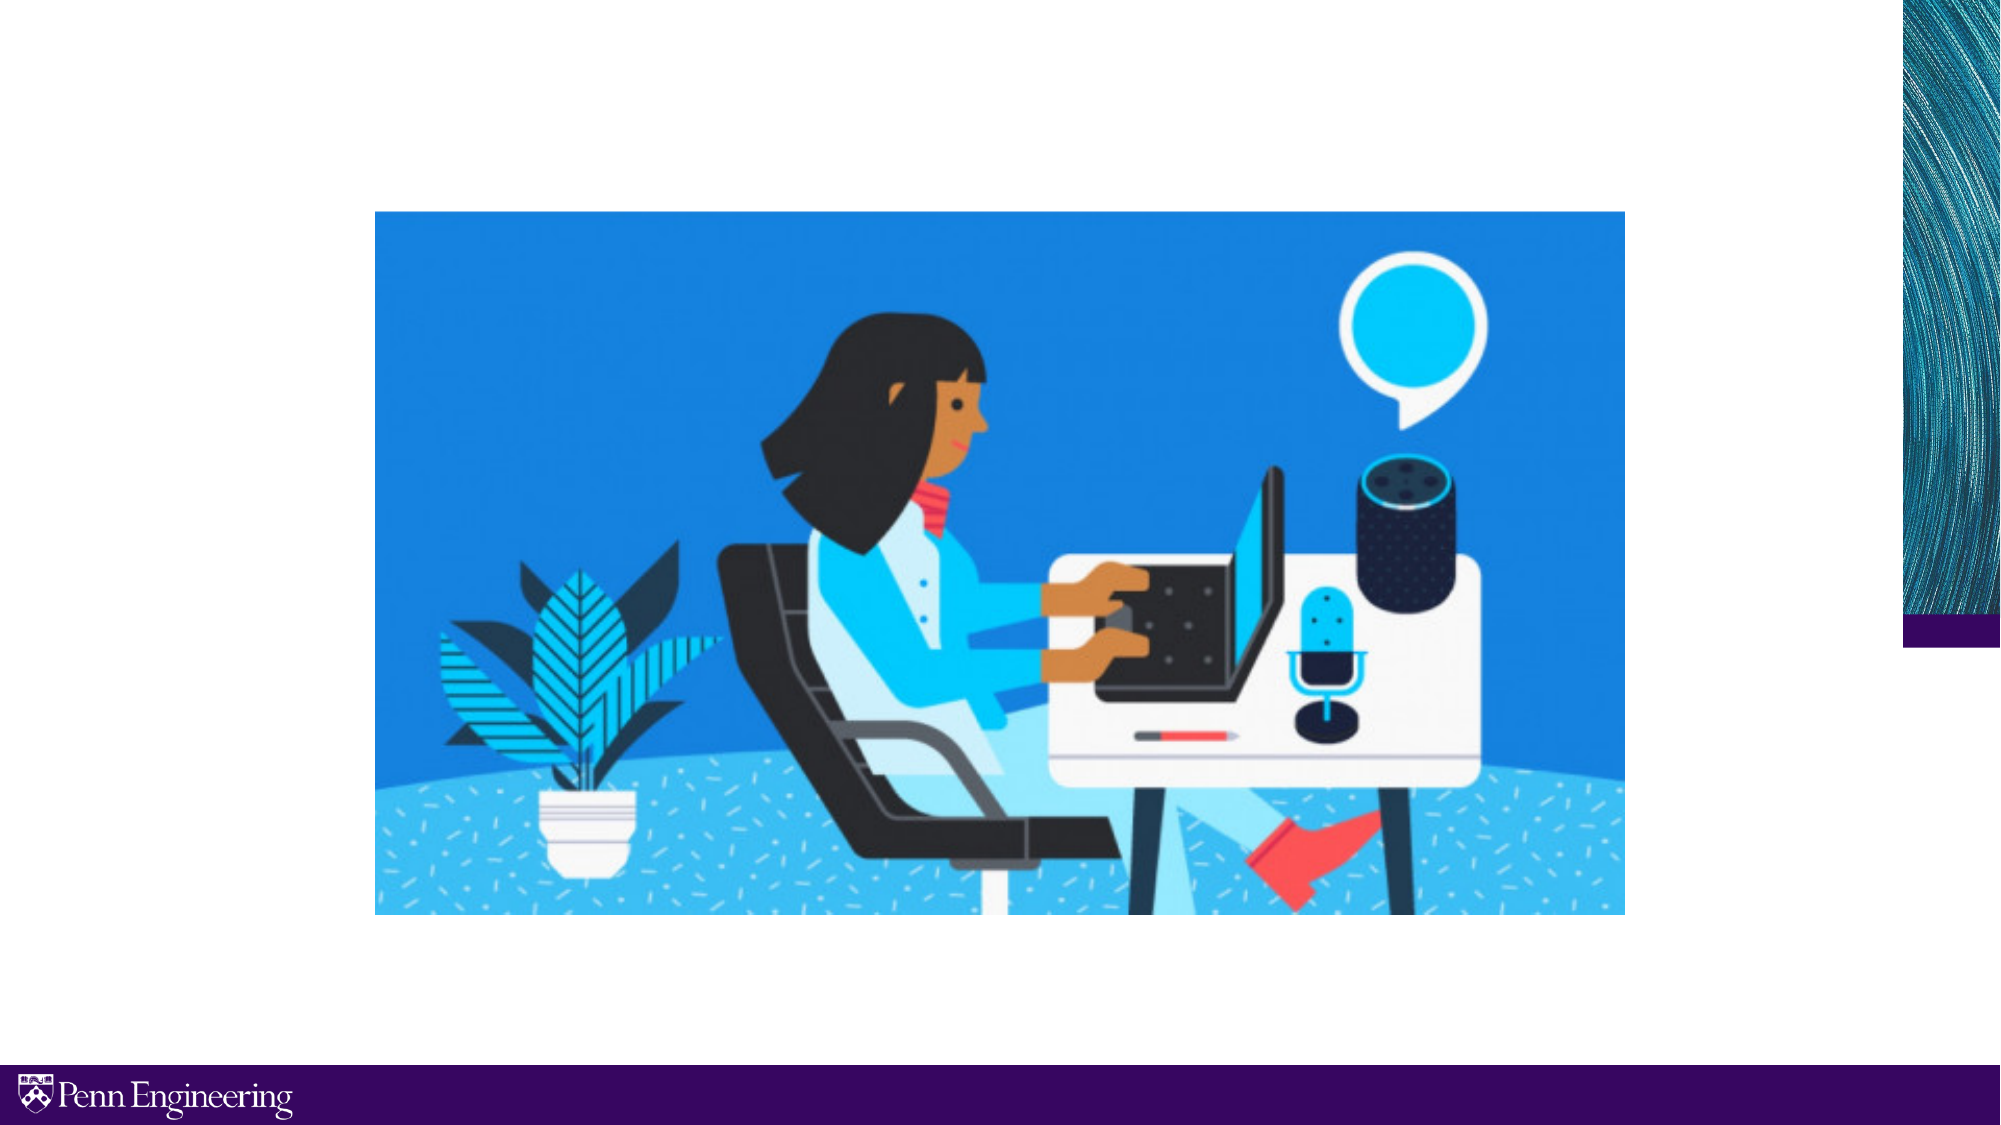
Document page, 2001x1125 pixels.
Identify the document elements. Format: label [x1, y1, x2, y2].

picture [1908, 277, 1920, 293]
picture [1906, 362, 1912, 370]
picture [1916, 342, 1921, 352]
picture [1903, 341, 1915, 350]
picture [8, 1066, 301, 1123]
picture [1903, 374, 1908, 384]
picture [1903, 523, 1914, 546]
picture [1989, 0, 2001, 13]
picture [1903, 310, 1915, 339]
picture [1949, 13, 1955, 20]
picture [1962, 39, 1970, 47]
picture [374, 210, 1625, 915]
picture [1903, 0, 2001, 618]
picture [1913, 321, 1917, 333]
picture [1971, 53, 1979, 64]
